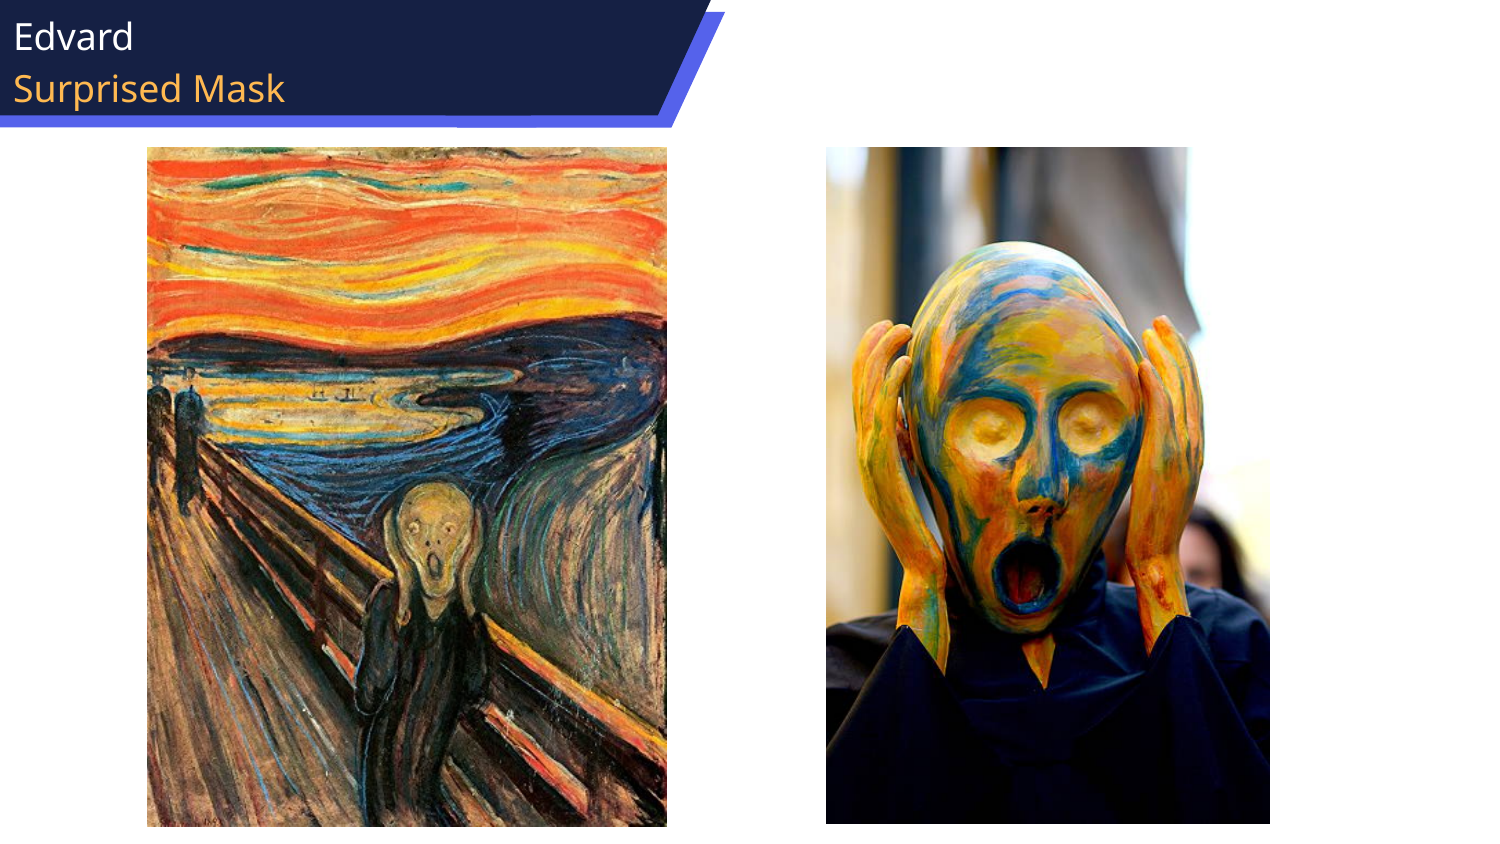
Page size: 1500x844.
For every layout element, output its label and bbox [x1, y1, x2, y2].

picture [826, 147, 1270, 825]
text_box [0, 0, 726, 128]
picture [147, 147, 667, 827]
